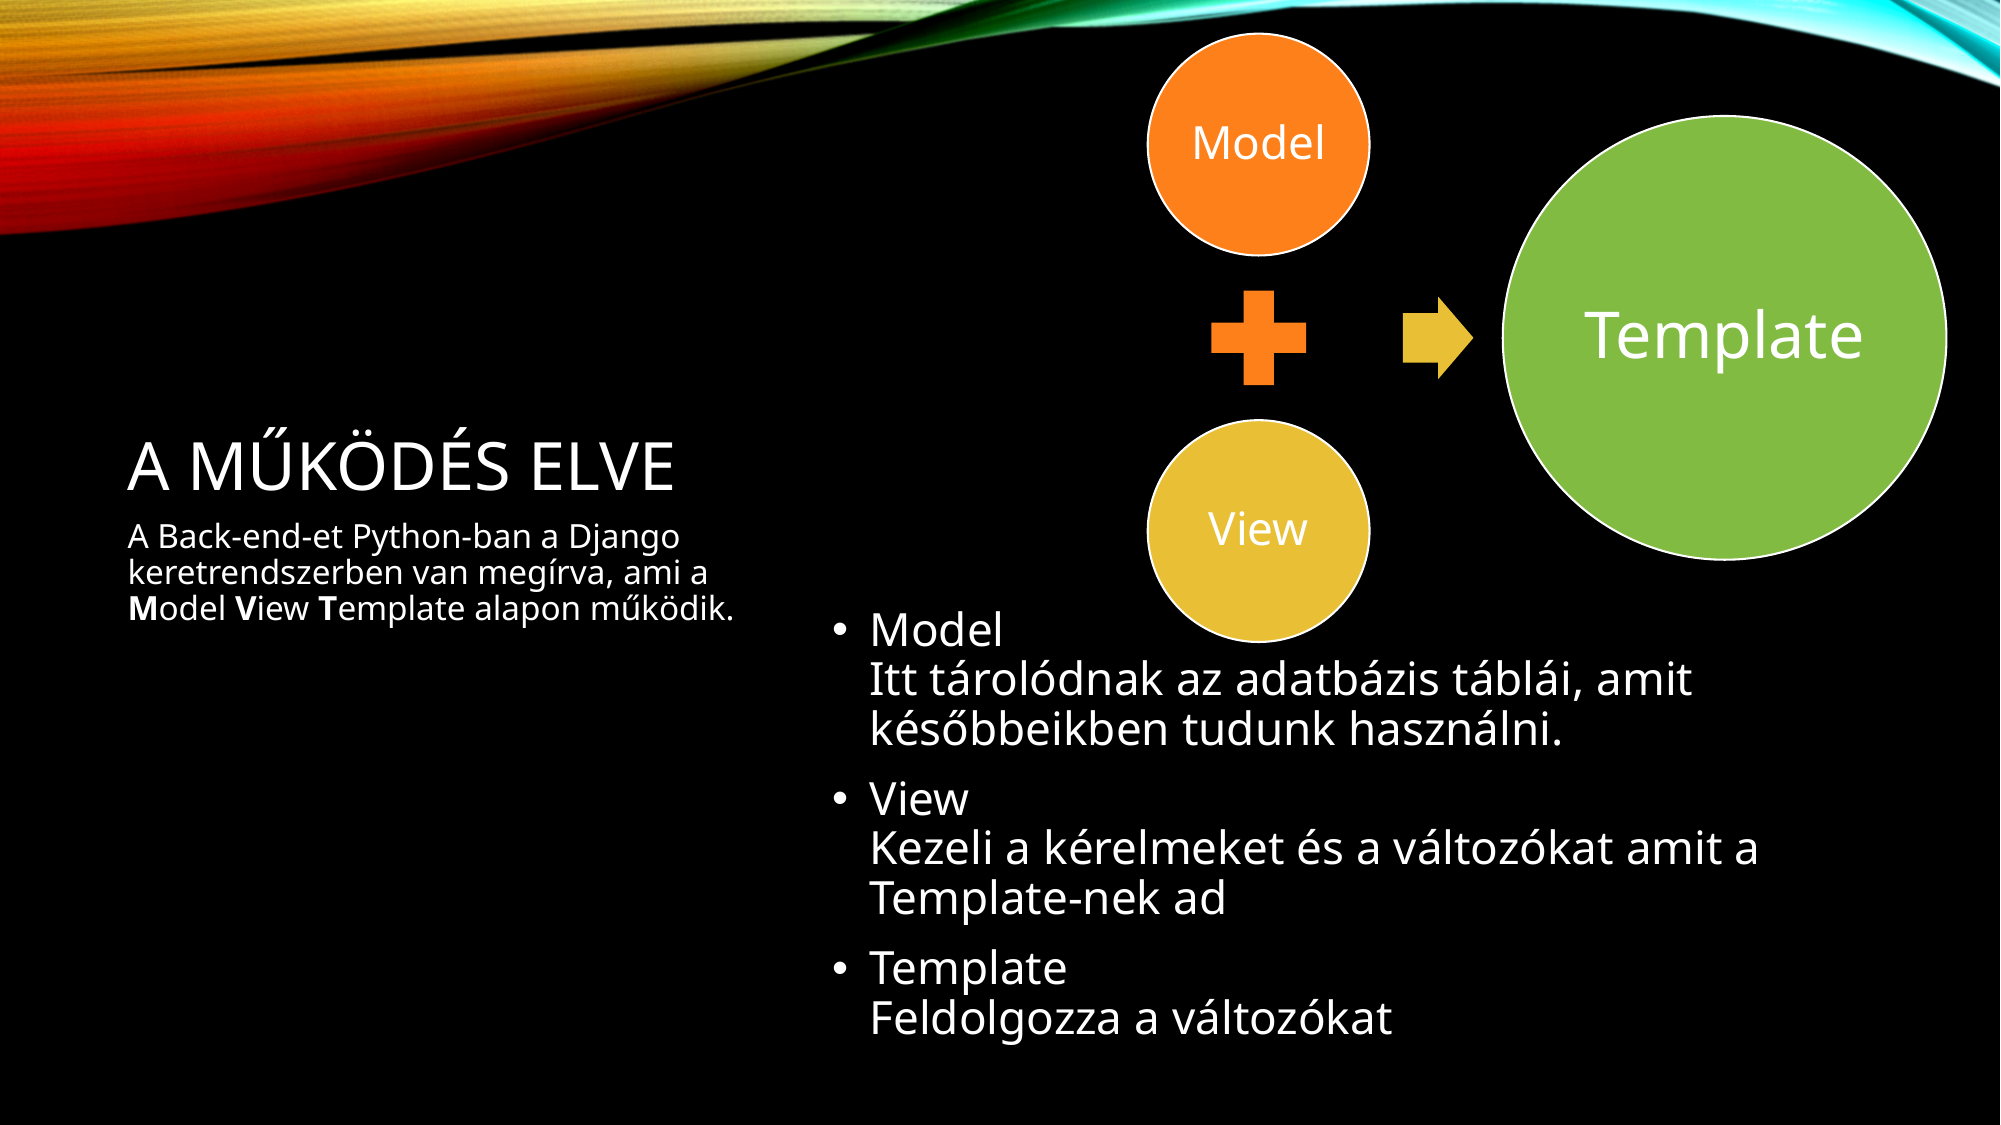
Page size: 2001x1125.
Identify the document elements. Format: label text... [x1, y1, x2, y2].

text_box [1146, 20, 1948, 656]
title A működés elve [112, 249, 788, 512]
picture [0, 0, 2000, 237]
list A Back-end-et Python-ban a Django keretrendszerben van megírva, ami a Model View Template alapon működik. [112, 512, 788, 1021]
list Model Itt tárolódnak az adatbázis táblái, amit későbbeikben tudunk használni. View Kezeli a kérelmeket és a változókat amit a Template-nek ad Template Feldolgozza a változókat [817, 546, 1781, 1105]
